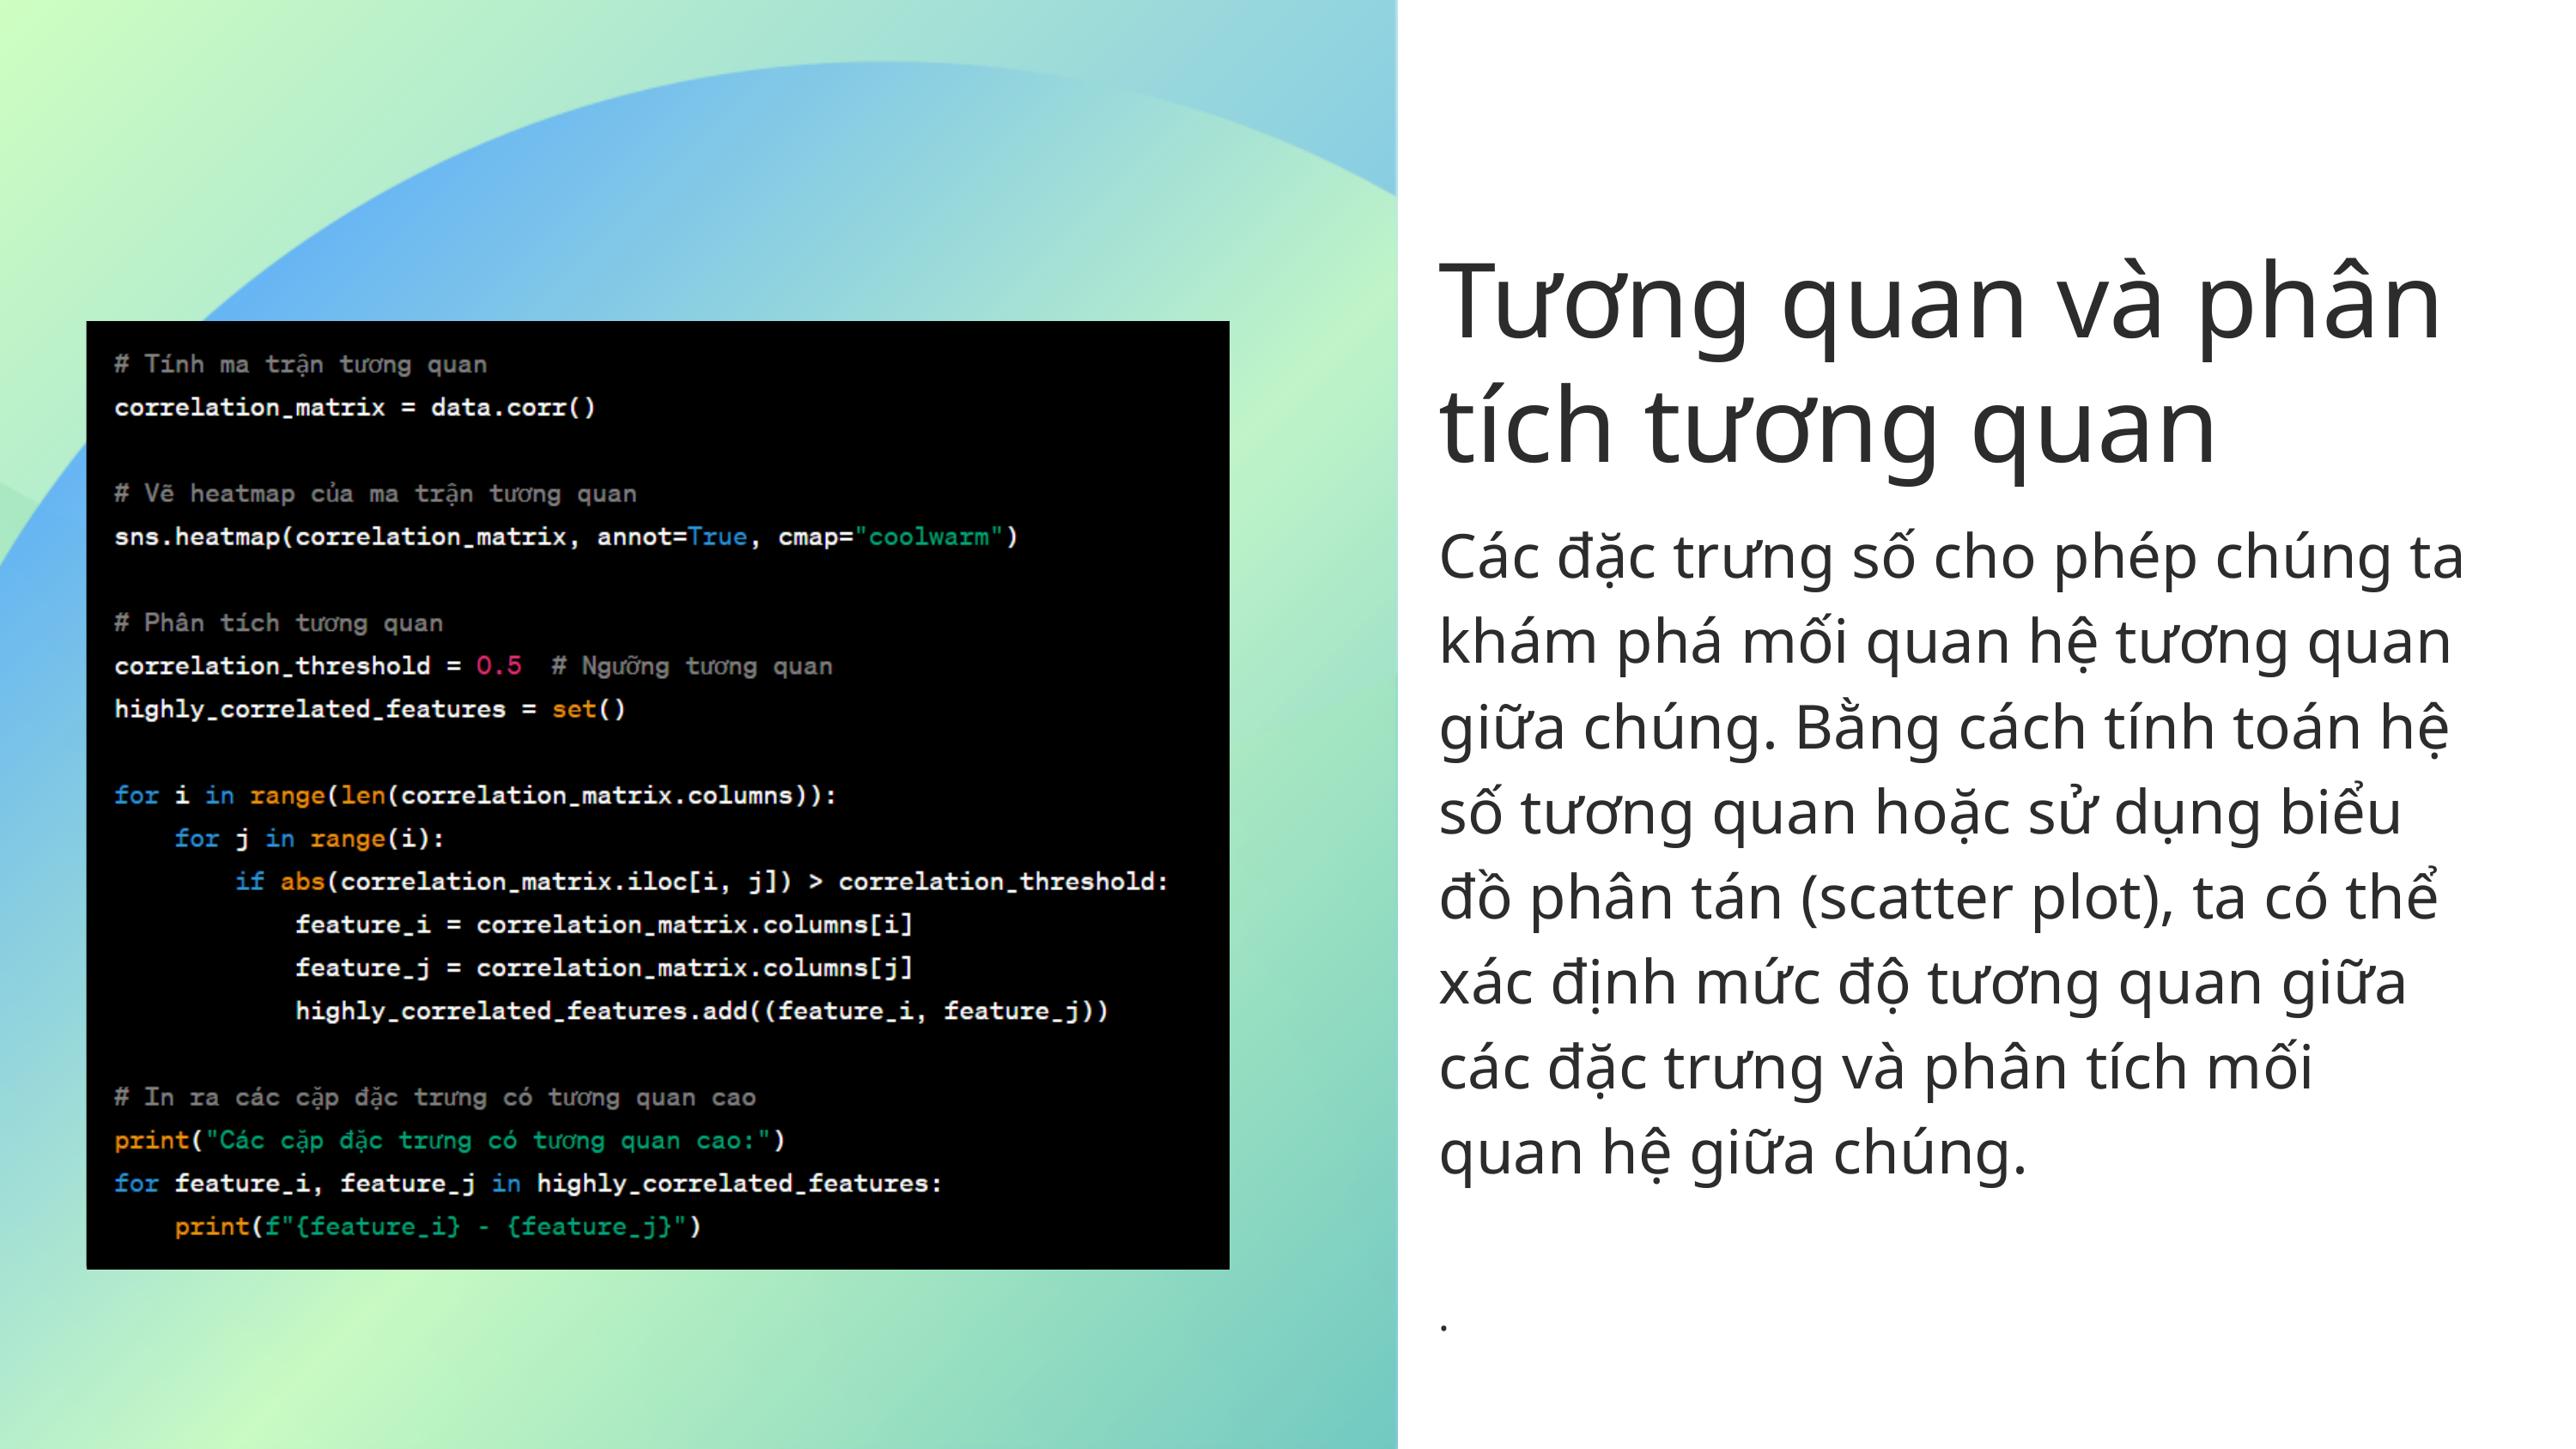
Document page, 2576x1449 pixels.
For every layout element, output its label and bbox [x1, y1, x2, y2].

text_box [0, 0, 1398, 1449]
text_box [1438, 233, 2474, 1357]
text_box [86, 321, 1230, 1270]
